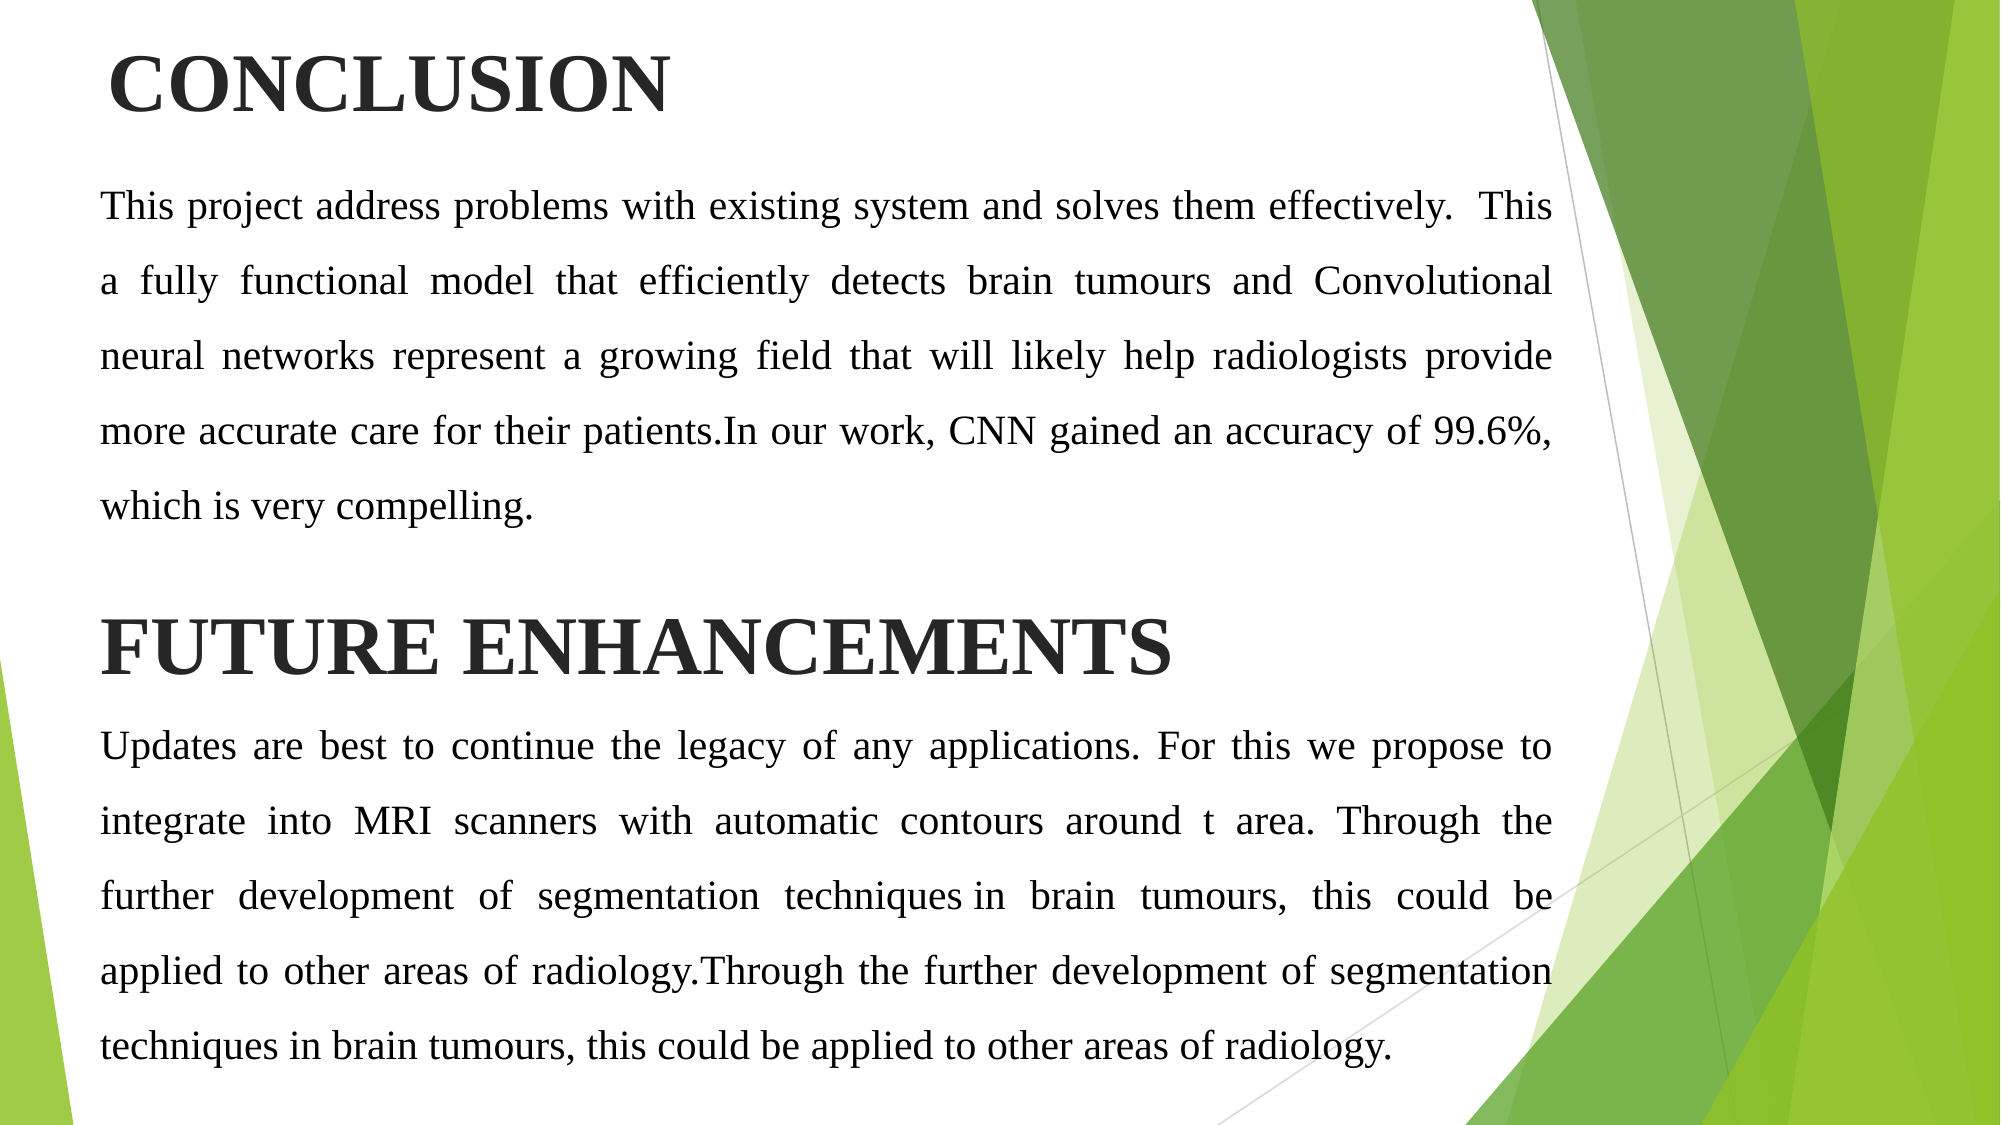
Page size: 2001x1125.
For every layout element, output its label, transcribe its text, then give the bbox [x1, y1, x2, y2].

list This project address problems with existing system and solves them effectively. This a fully functional model that efficiently detects brain tumours and Convolutional neural networks represent a growing field that will likely help radiologists provide more accurate care for their patients.In our work, CNN gained an accuracy of 99.6%, which is very compelling. FUTURE ENHANCEMENTS Updates are best to continue the legacy of any applications. For this we propose to integrate into MRI scanners with automatic contours around t area. Through the further development of segmentation techniques in brain tumours, this could be applied to other areas of radiology.Through the further development of segmentation techniques in brain tumours, this could be applied to other areas of radiology. [92, 144, 1563, 1046]
title CONCLUSION [99, 0, 1901, 209]
